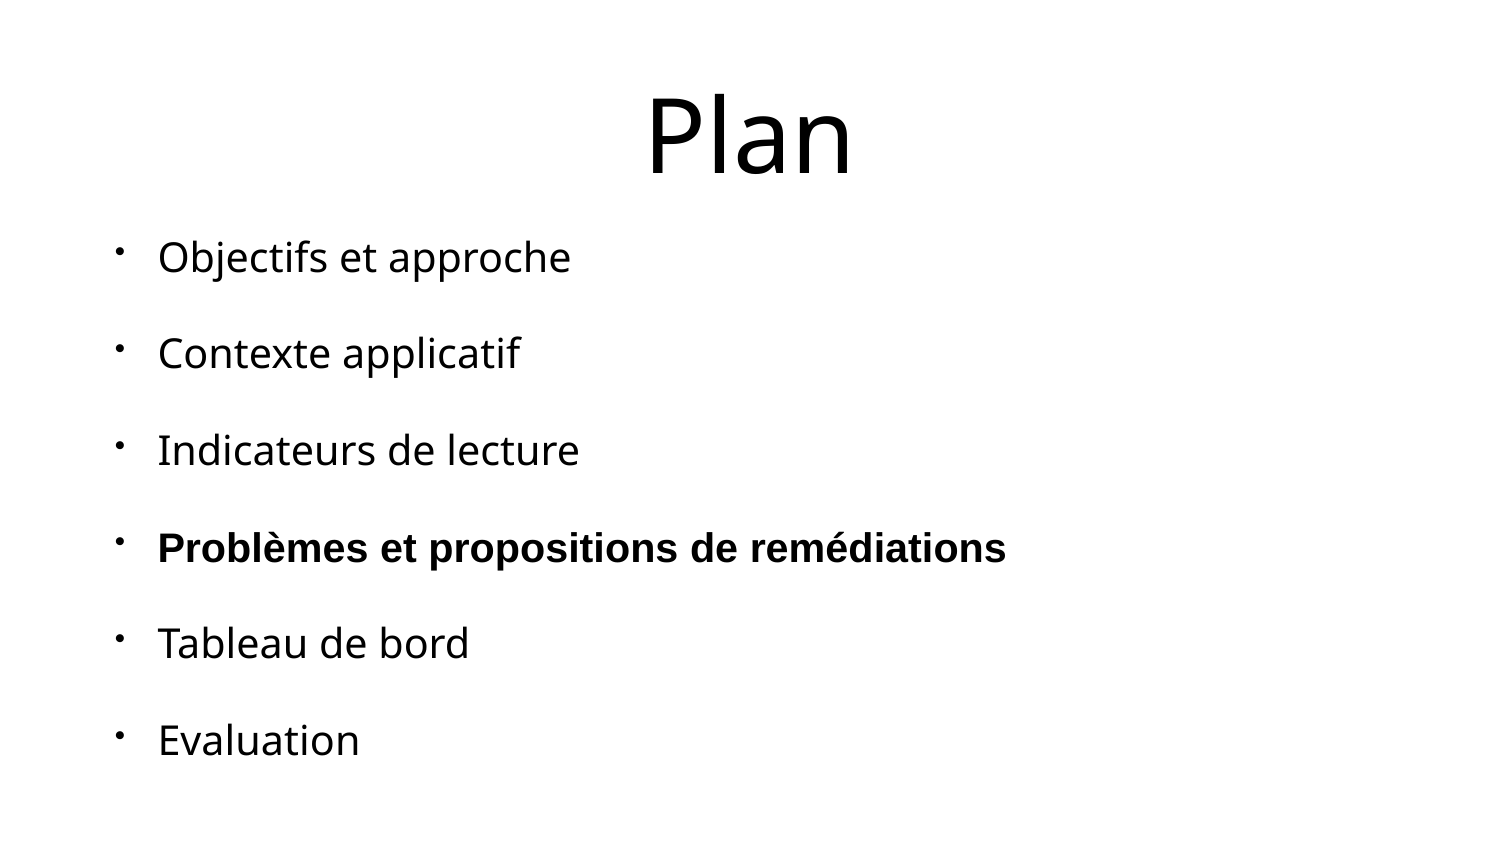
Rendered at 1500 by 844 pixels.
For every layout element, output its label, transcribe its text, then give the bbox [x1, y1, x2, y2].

list Objectifs et approche Contexte applicatif Indicateurs de lecture Problèmes et propositions de remédiations Tableau de bord Evaluation [109, 224, 1391, 770]
title Plan [109, 37, 1391, 224]
